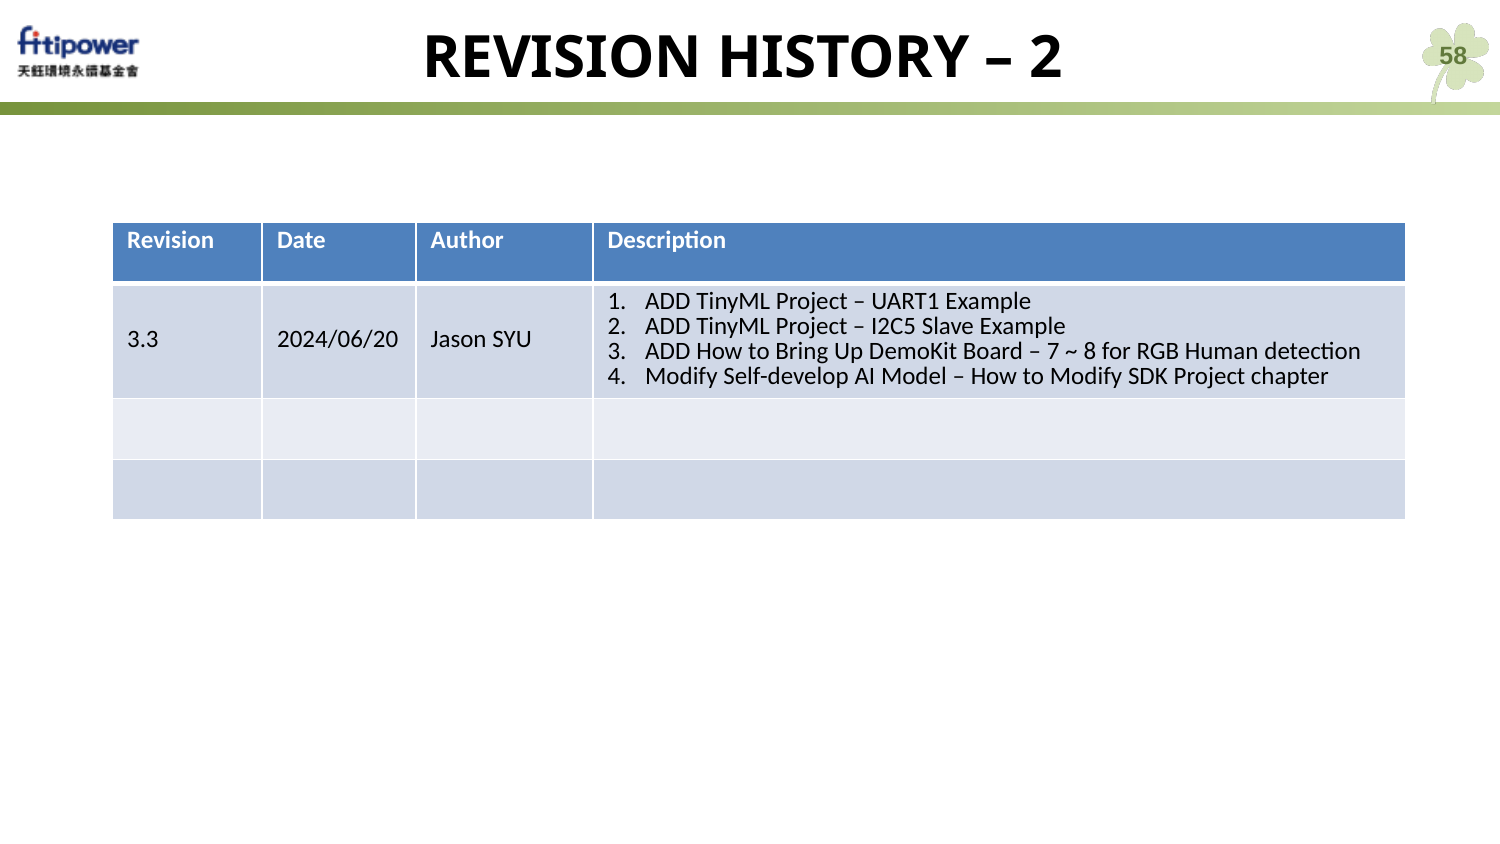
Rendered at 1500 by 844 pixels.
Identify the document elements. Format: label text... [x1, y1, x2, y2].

table_cell [594, 460, 1405, 519]
table_cell [417, 460, 592, 519]
table_cell [263, 460, 415, 519]
table_header Description [594, 223, 1405, 281]
table_cell [113, 399, 261, 459]
table_cell [594, 399, 1405, 459]
slide_number 58 [1417, 32, 1490, 77]
table_cell [417, 399, 592, 459]
table_header Revision [113, 223, 261, 281]
table_cell 2024/06/20 [263, 286, 415, 398]
table_cell 3.3 [113, 286, 261, 398]
table_cell [113, 460, 261, 519]
table_cell Jason SYU [417, 286, 592, 398]
picture [1404, 95, 1500, 115]
title REVISION HISTORY – 2 [0, 13, 1500, 95]
table_cell [263, 399, 415, 459]
table_cell ADD TinyML Project – UART1 Example ADD TinyML Project – I2C5 Slave Example ADD How to Bring Up DemoKit Board – 7 ~ 8 for RGB Human detection Modify Self-develop AI Model – How to Modify SDK Project chapter [594, 286, 1405, 398]
table_header Date [263, 223, 415, 281]
table_header Author [417, 223, 592, 281]
